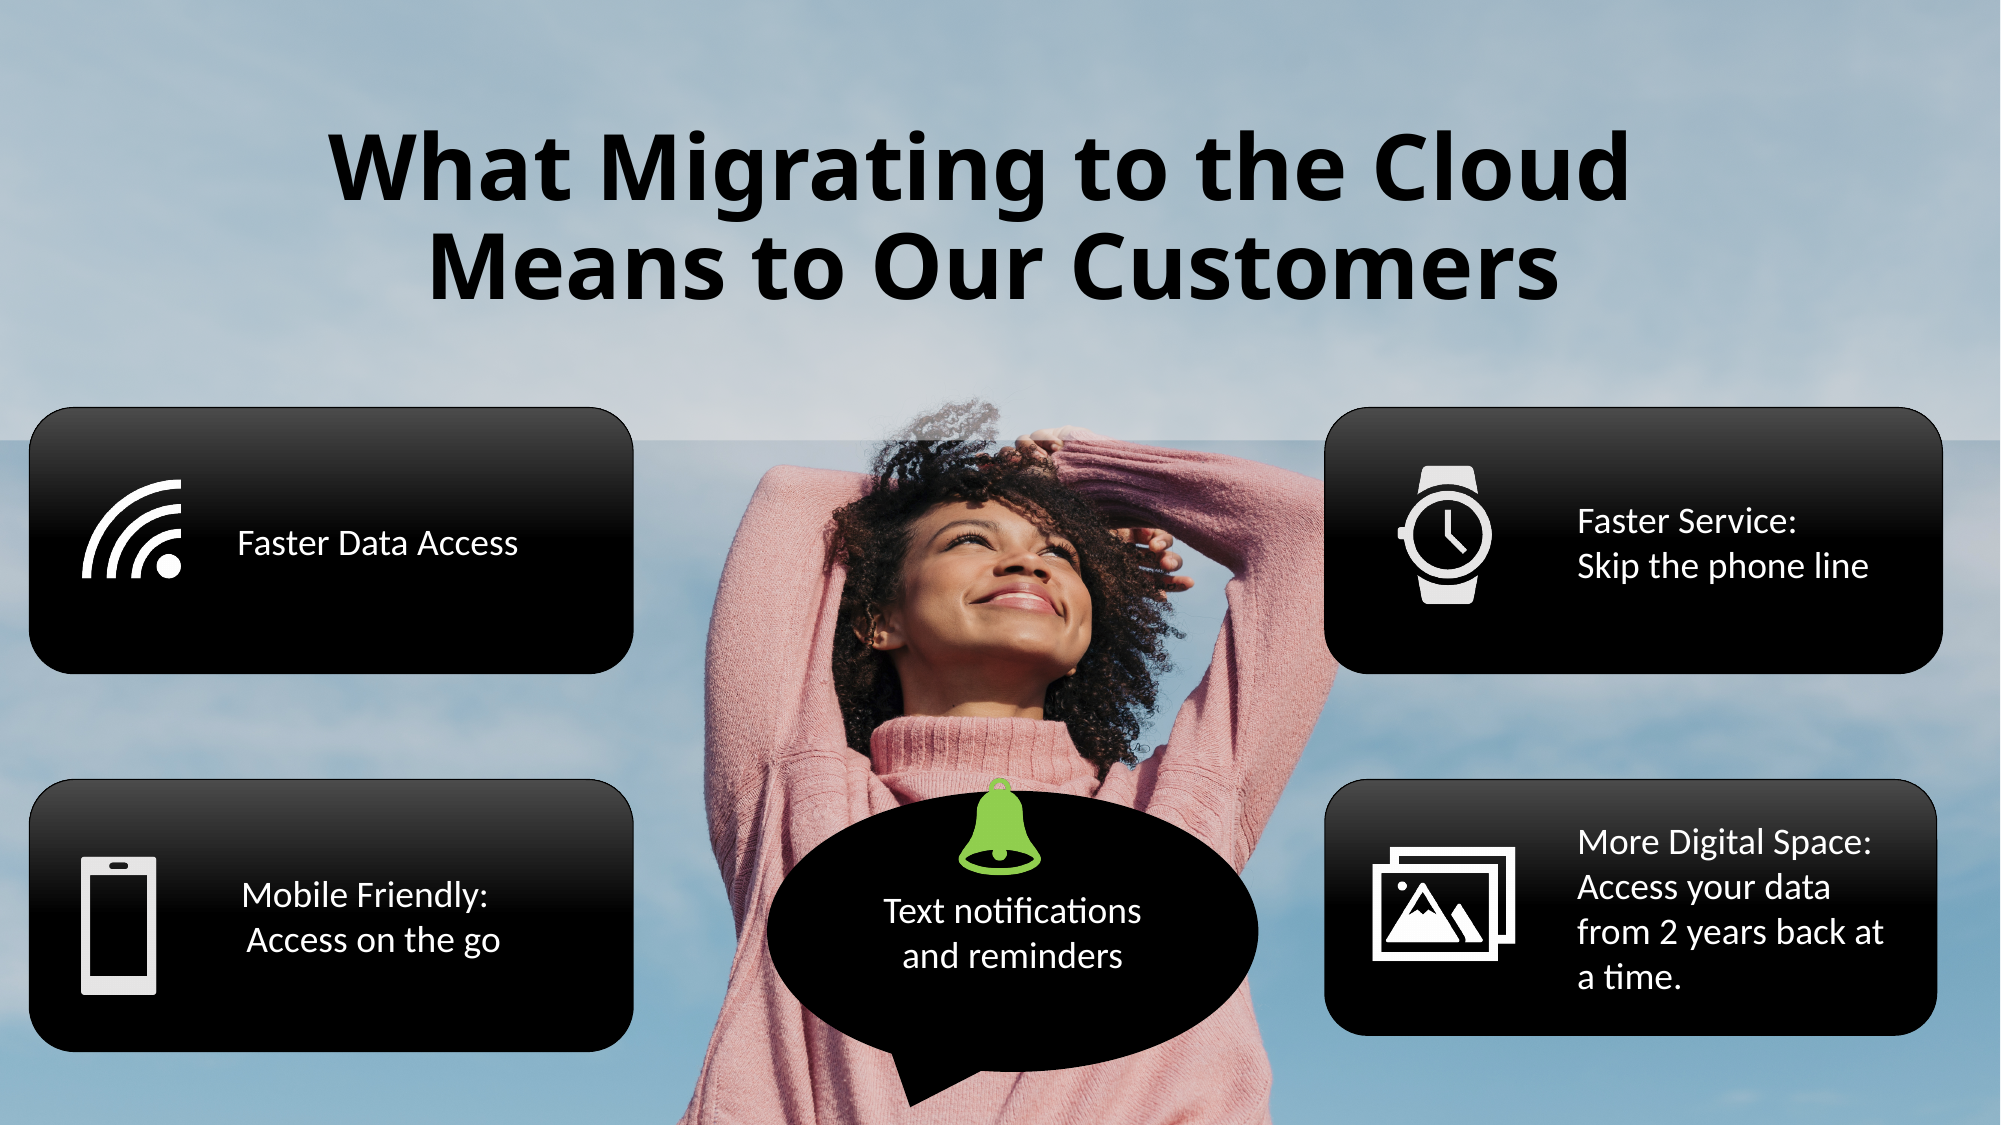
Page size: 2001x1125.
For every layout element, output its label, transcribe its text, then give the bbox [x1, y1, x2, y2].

title What Migrating to the Cloud Means to Our Customers [0, 0, 2000, 441]
picture [1369, 459, 1520, 610]
picture [57, 454, 208, 605]
text_box Mobile Friendly: Access on the go [28, 778, 634, 1053]
text_box Text notifications and reminders [767, 793, 1259, 1108]
picture [0, 0, 2001, 1125]
text_box Faster Data Access [28, 406, 634, 675]
text_box Faster Service: Skip the phone line [1324, 406, 1944, 675]
text_box More Digital Space: Access your data from 2 years back at a time. [1324, 778, 1938, 1036]
